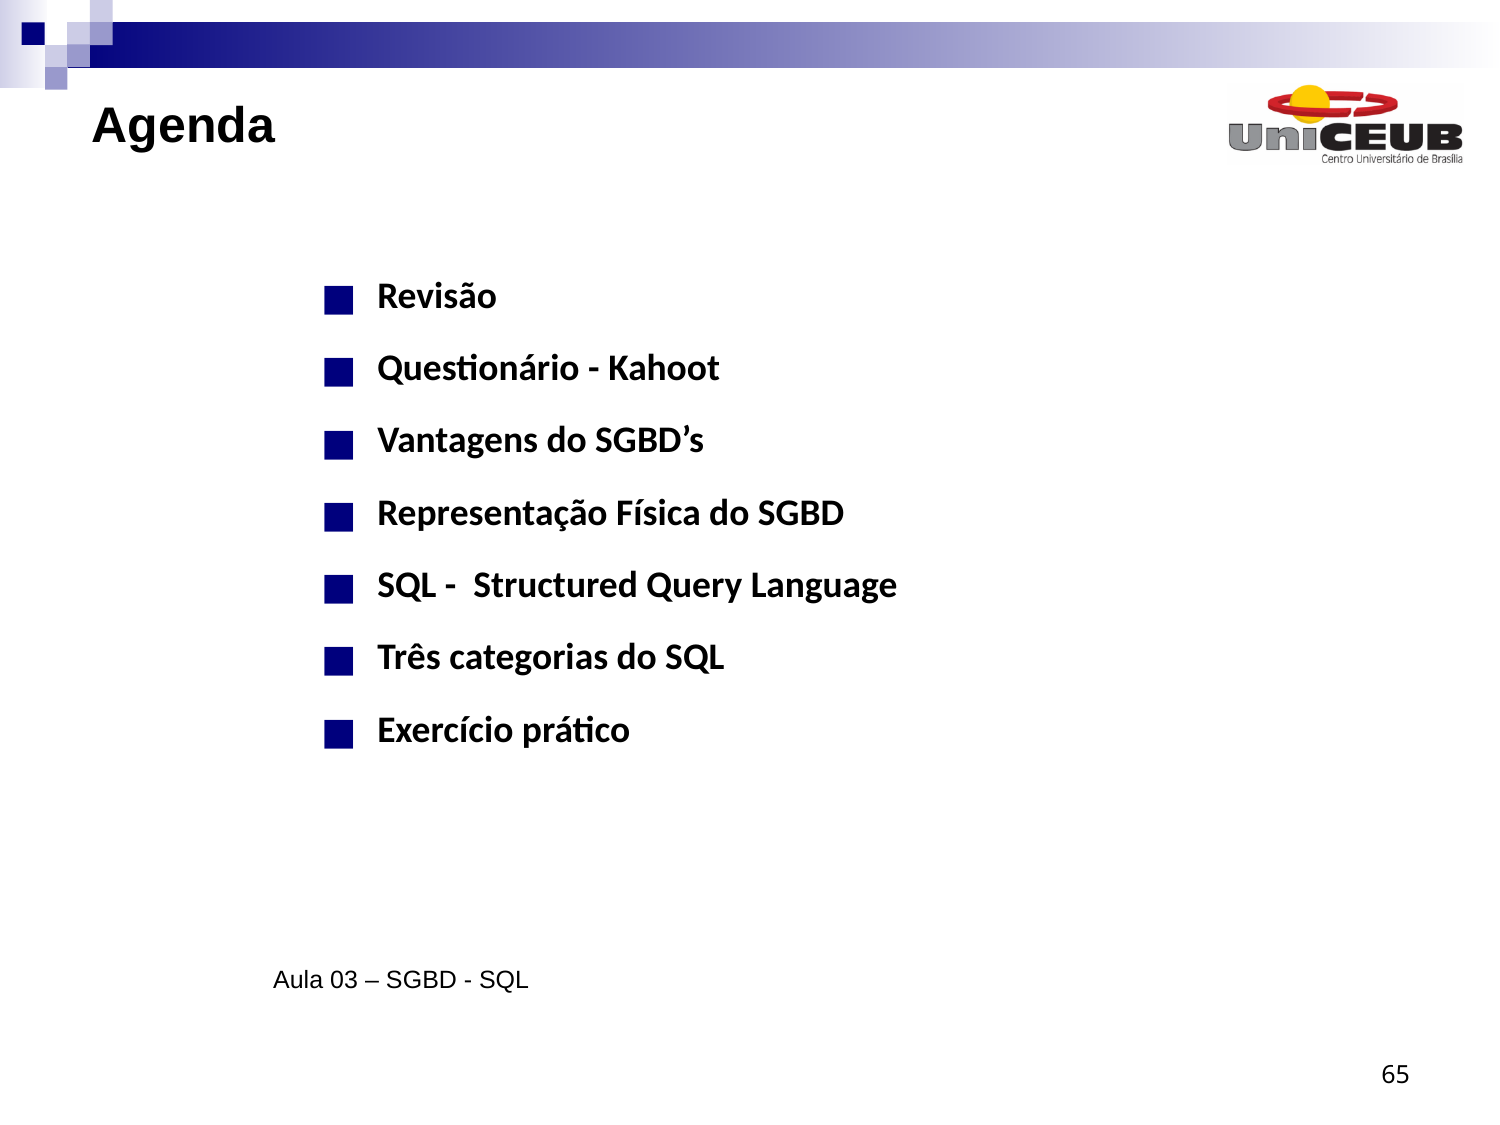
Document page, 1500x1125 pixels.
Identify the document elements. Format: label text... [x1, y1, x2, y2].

picture [1227, 83, 1464, 165]
title Agenda [76, 9, 384, 235]
list Revisão Questionário - Kahoot Vantagens do SGBD’s Representação Física do SGBD SQL - Structured Query Language Três categorias do SQL Exercício prático [305, 260, 1228, 686]
footer Aula 03 – SGBD - SQL [164, 925, 639, 1001]
text_box 65 [1074, 1024, 1425, 1100]
